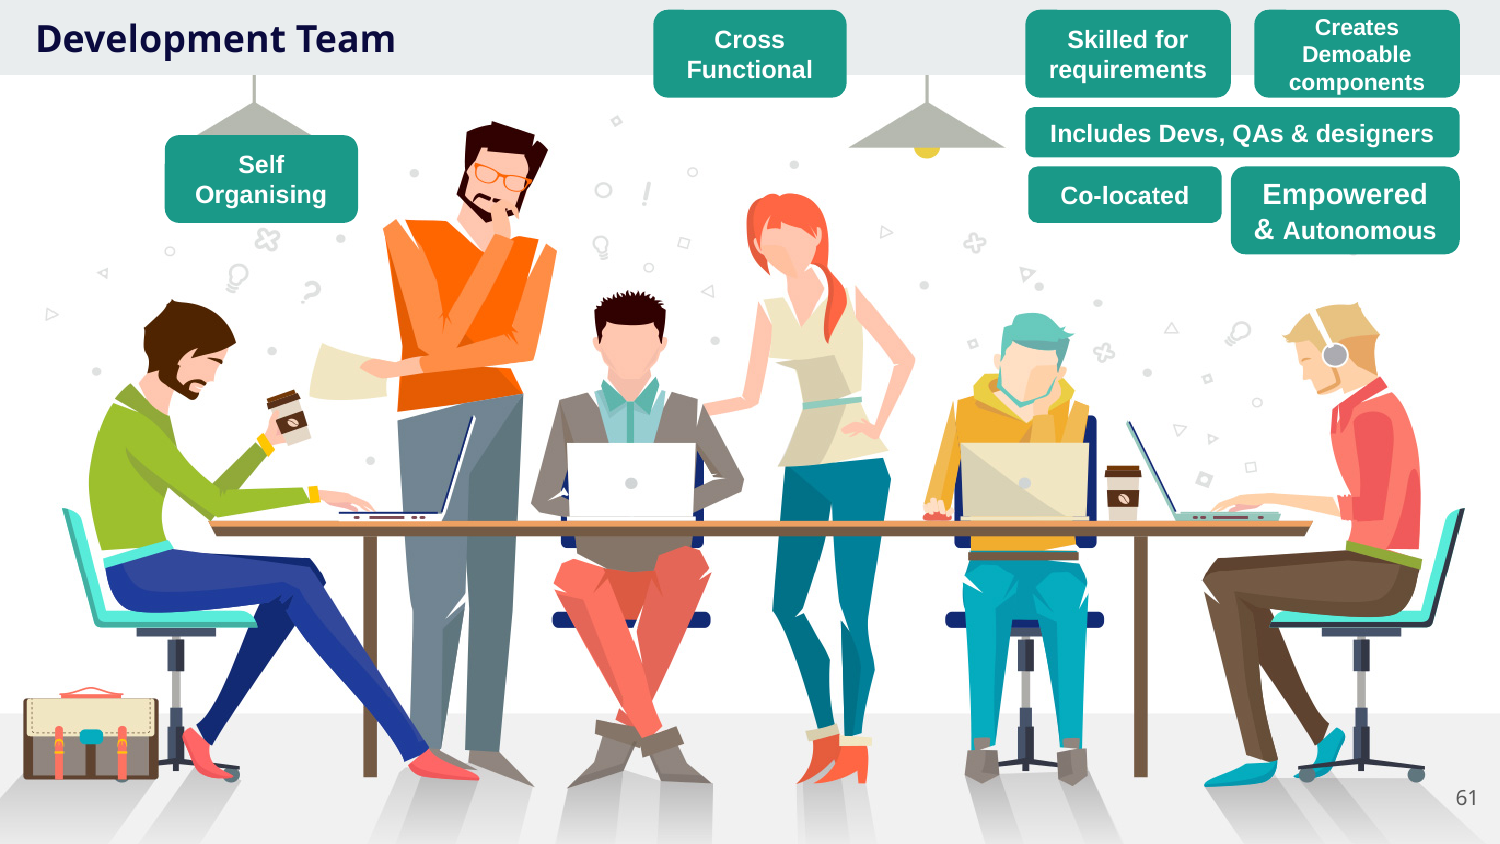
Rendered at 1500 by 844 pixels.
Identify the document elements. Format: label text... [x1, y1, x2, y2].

text_box Skilled for requirements [1025, 9, 1231, 74]
text_box Cross Functional [653, 9, 847, 74]
text_box Creates Demoable components [1254, 9, 1460, 74]
title Development Team [23, 0, 1286, 74]
picture [0, 75, 1500, 844]
